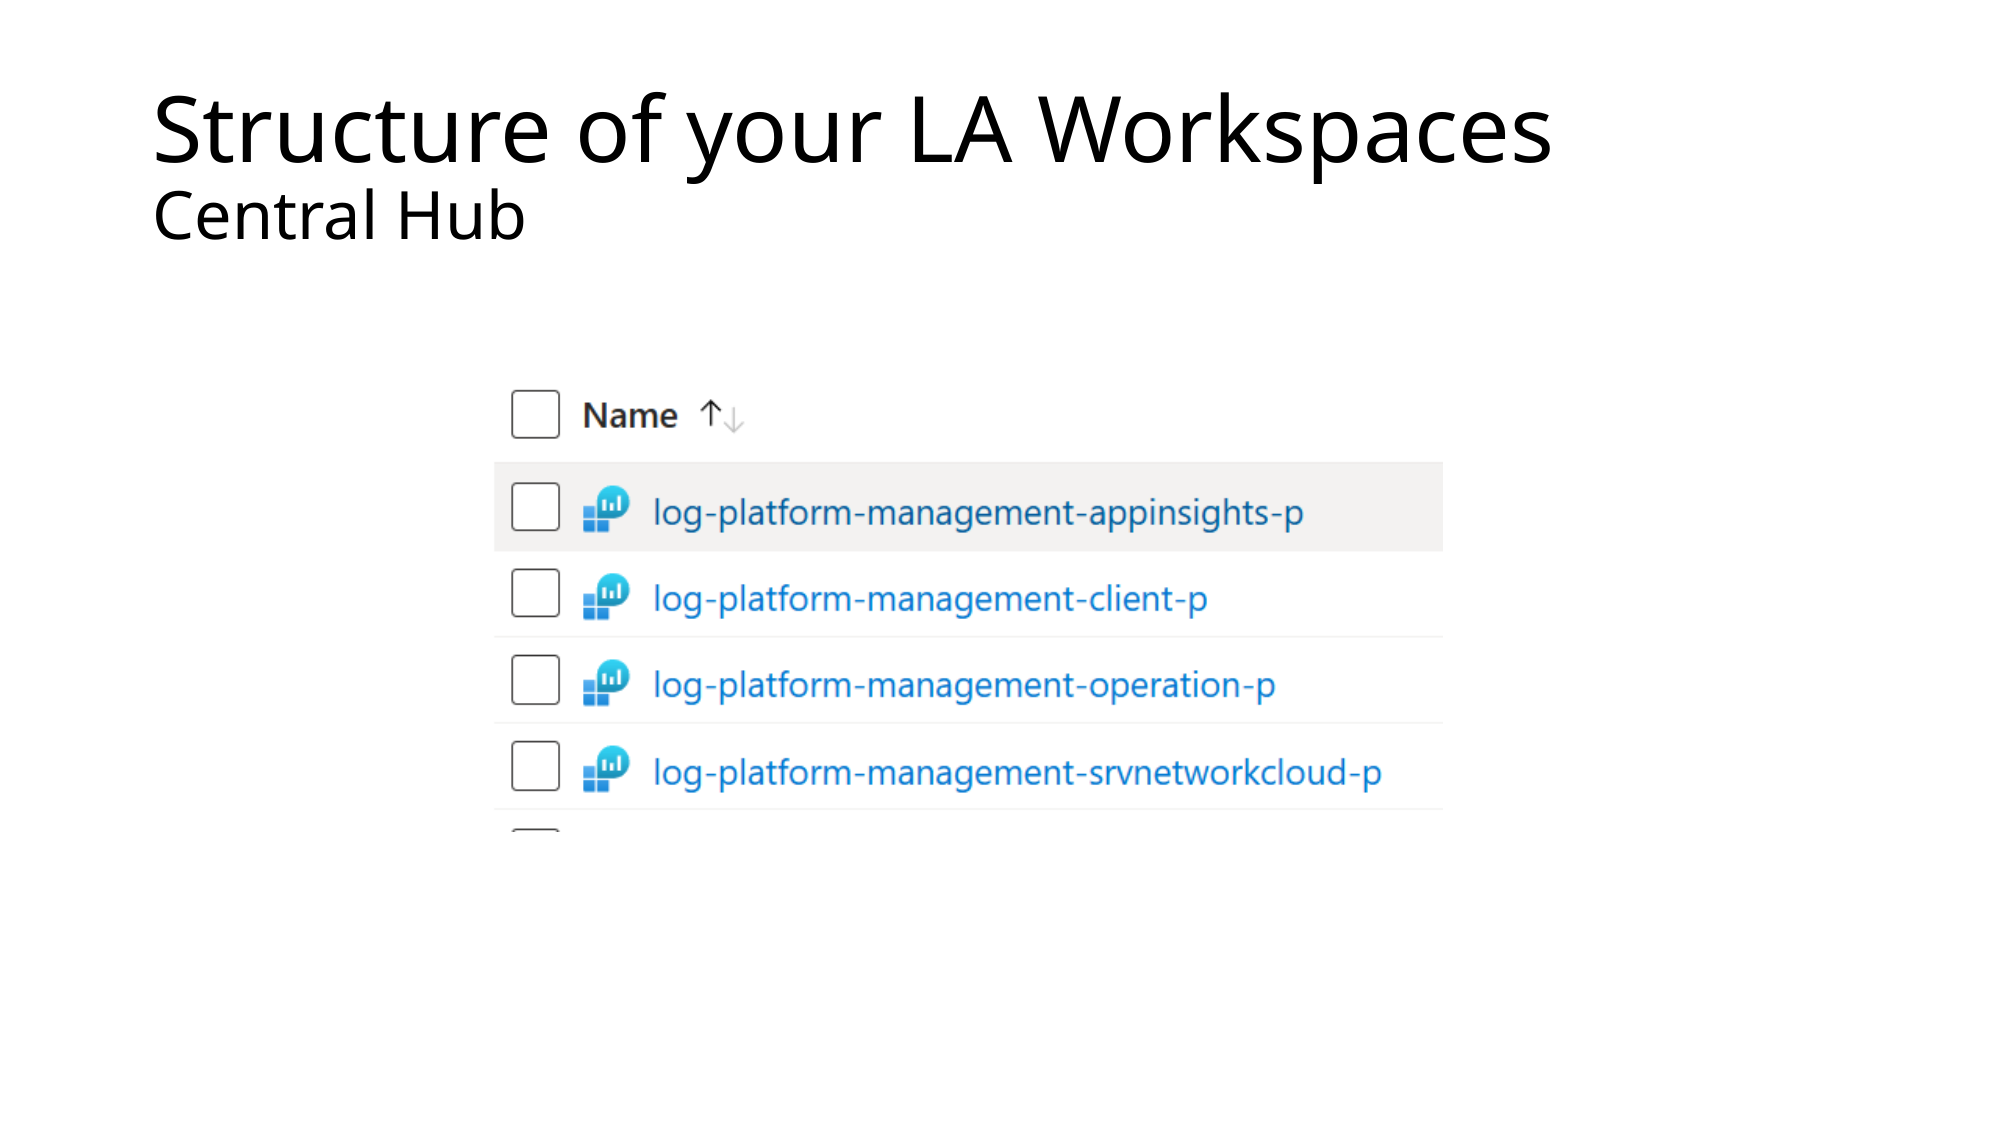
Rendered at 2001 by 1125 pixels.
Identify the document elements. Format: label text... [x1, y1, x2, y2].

picture [481, 358, 1444, 832]
title Structure of your LA Workspaces Central Hub [137, 59, 1863, 278]
